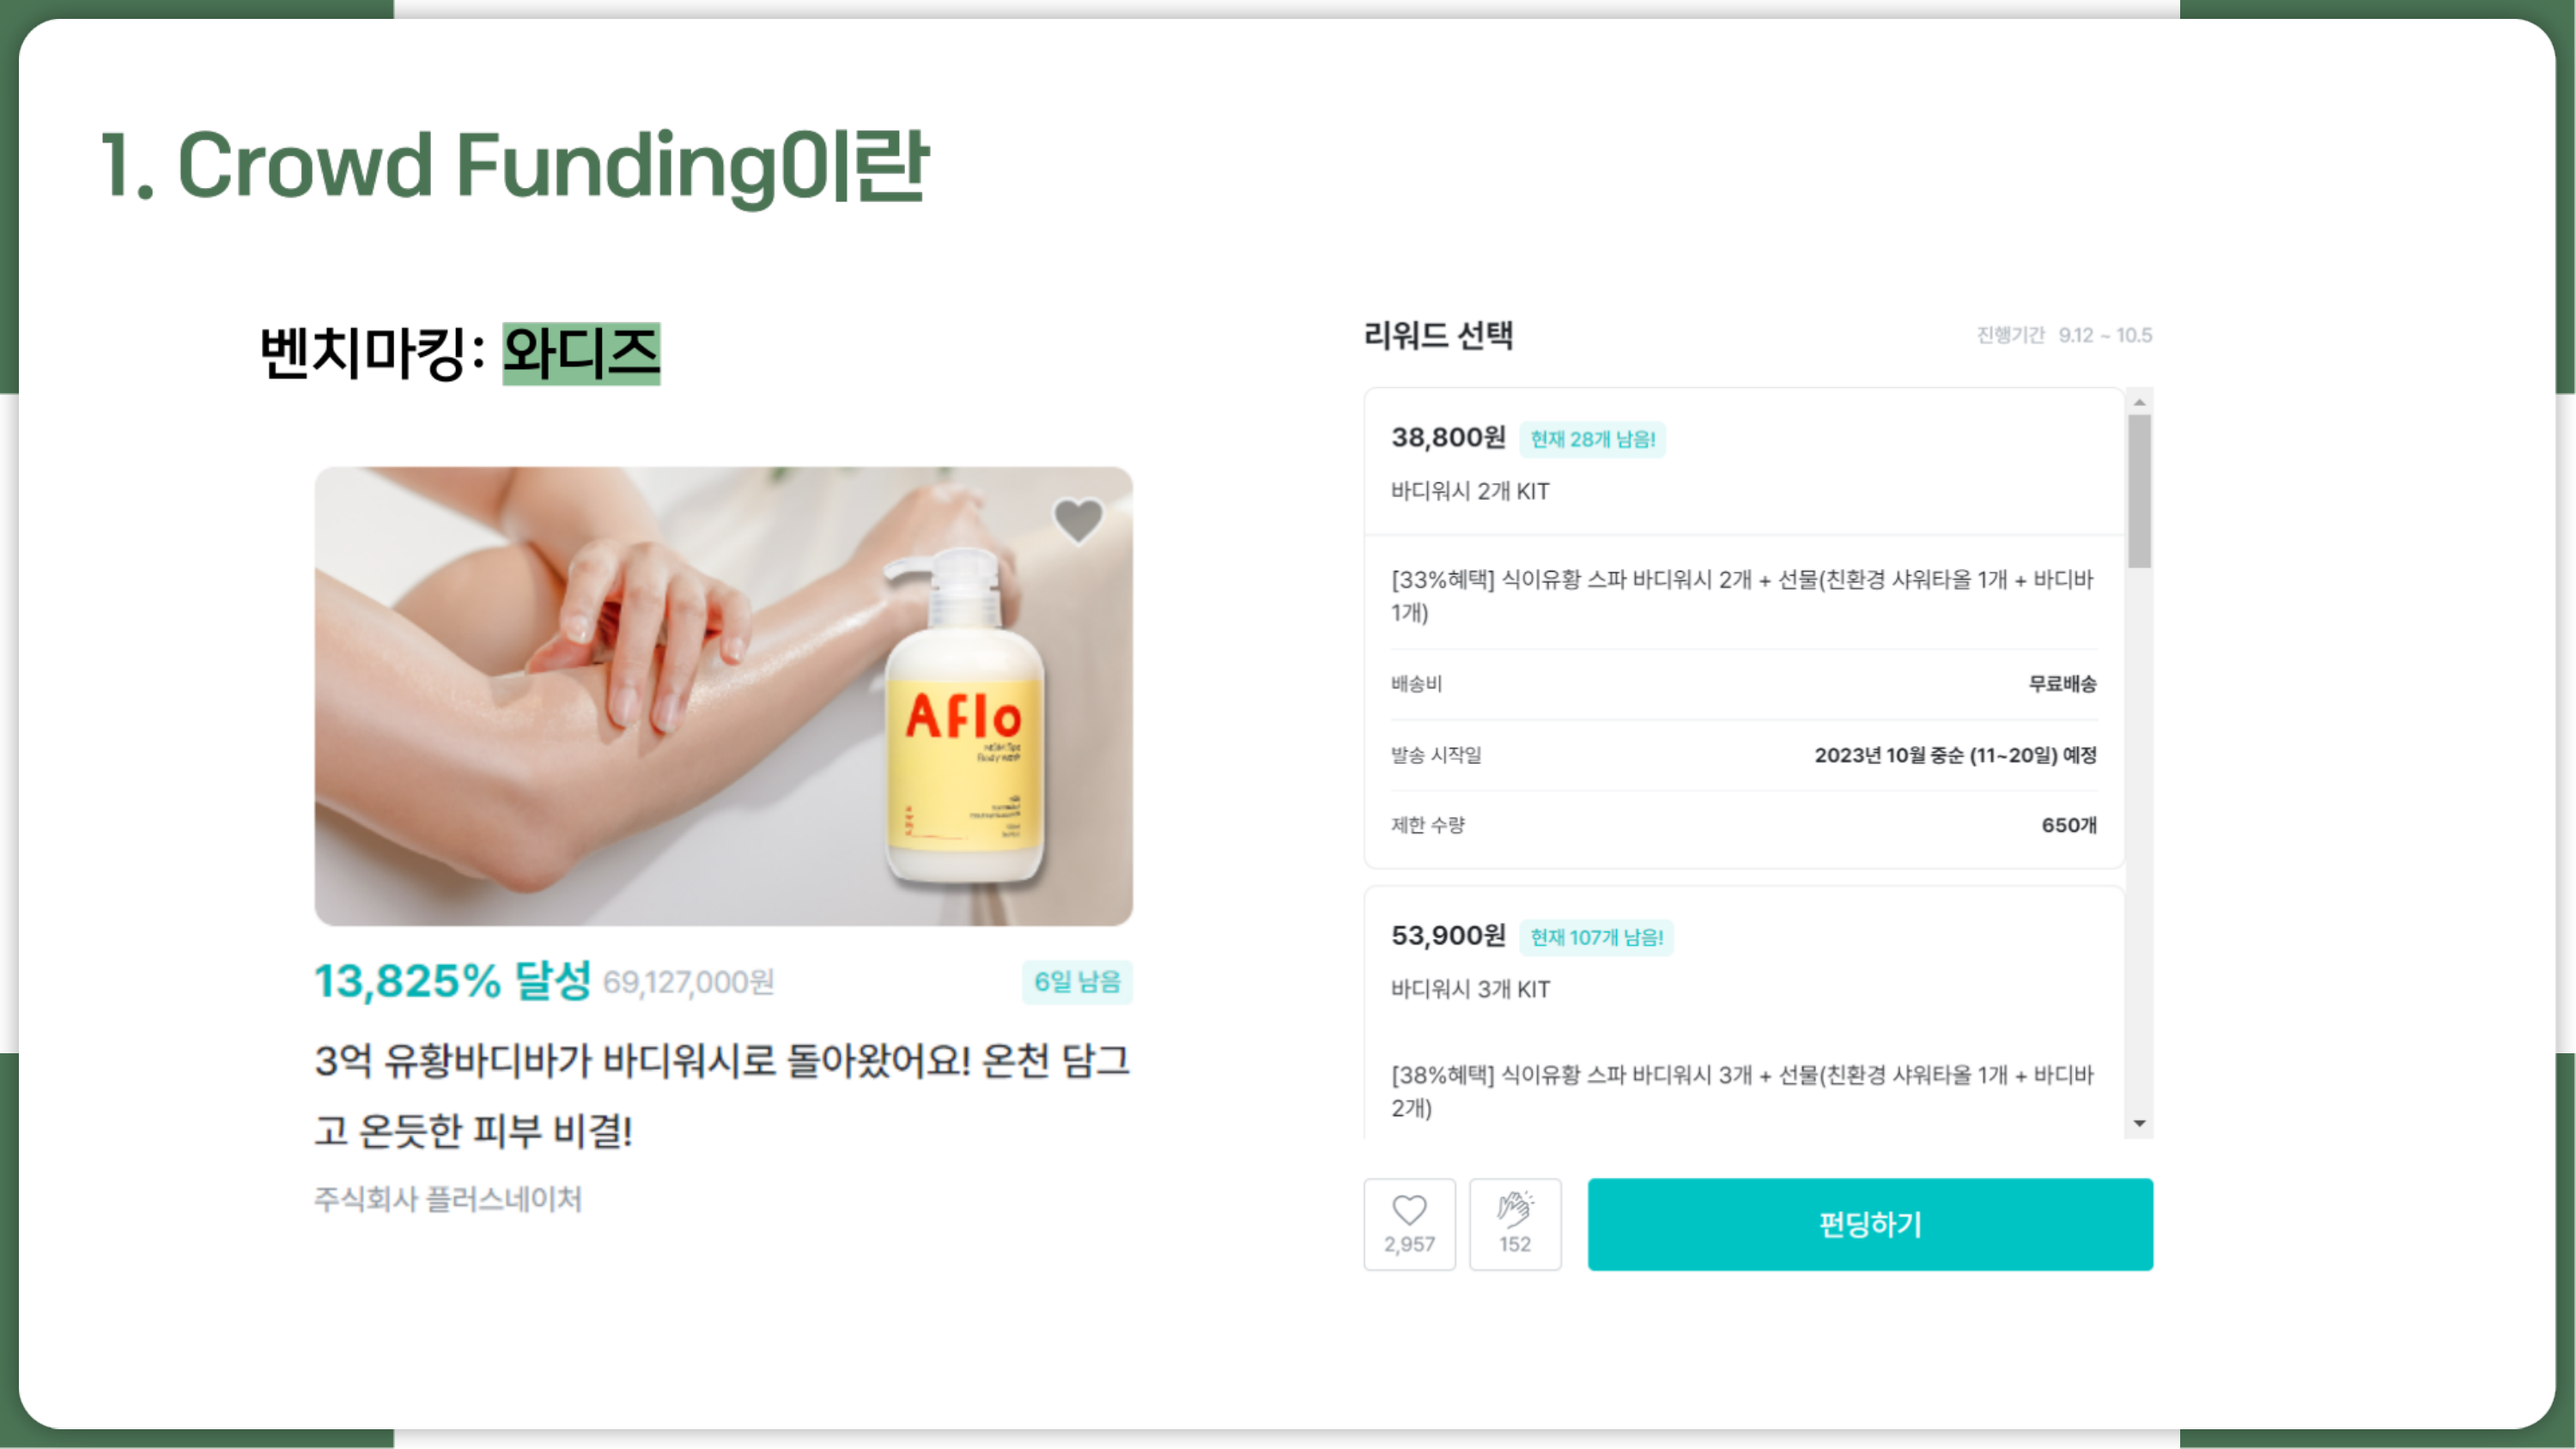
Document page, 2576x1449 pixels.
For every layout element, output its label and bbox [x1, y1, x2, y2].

text_box [0, 0, 2576, 1449]
text_box [281, 443, 1151, 1251]
picture [72, 77, 1012, 446]
text_box [1350, 301, 2172, 1294]
